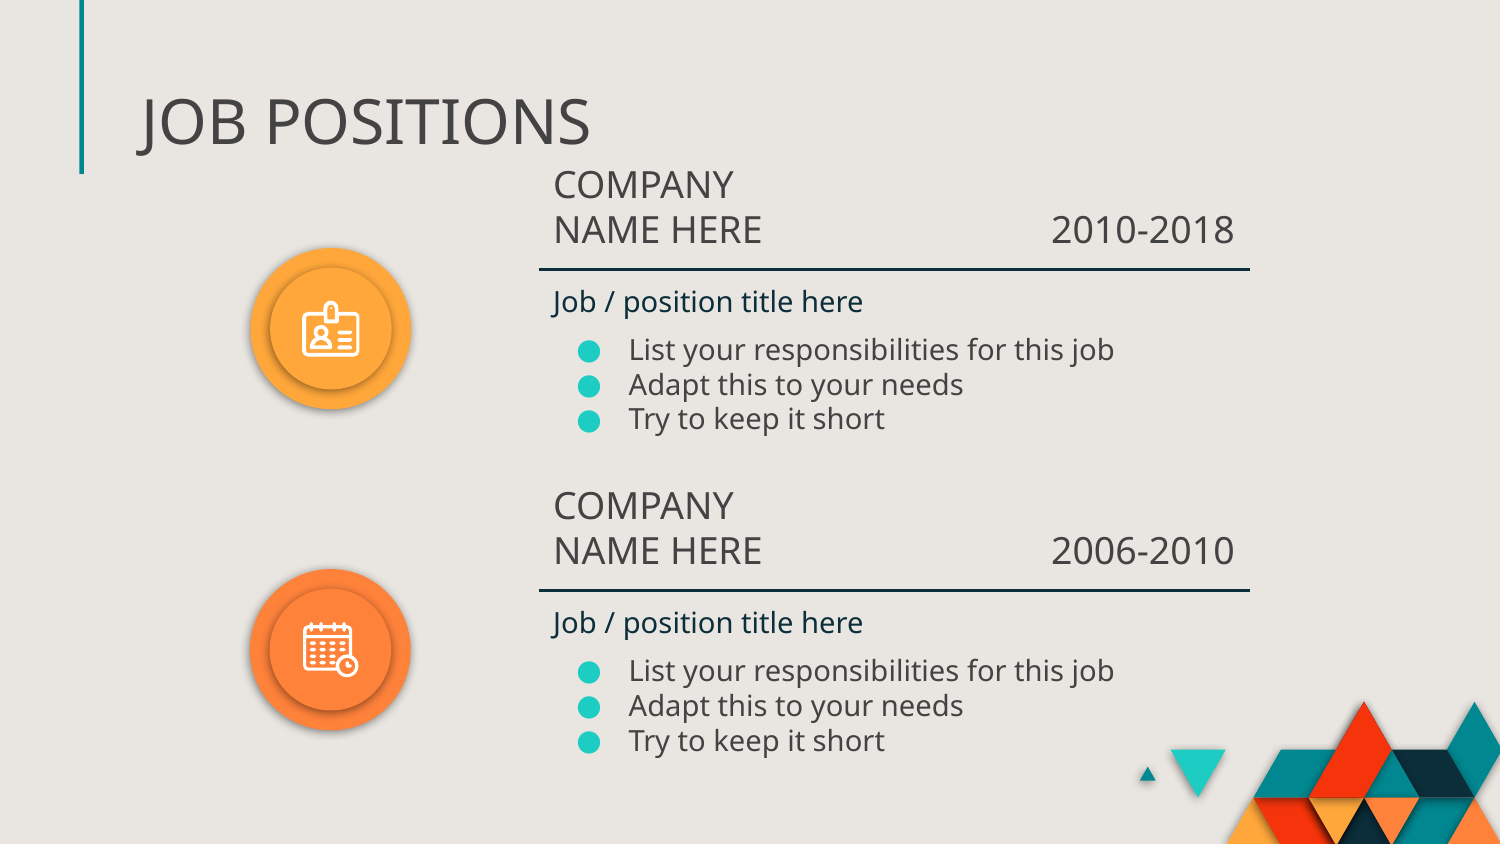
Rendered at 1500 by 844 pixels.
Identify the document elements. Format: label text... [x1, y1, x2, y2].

subtitle List your responsibilities for this job Adapt this to your needs Try to keep it short [538, 636, 1296, 754]
subtitle COMPANY NAME HERE [538, 492, 861, 588]
subtitle List your responsibilities for this job Adapt this to your needs Try to keep it short [538, 315, 1296, 433]
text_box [302, 621, 359, 678]
subtitle COMPANY NAME HERE [538, 171, 861, 267]
subtitle Job / position title here [538, 274, 1251, 329]
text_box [249, 568, 411, 731]
title 2006-2010 [927, 492, 1250, 588]
title 2010-2018 [927, 171, 1250, 267]
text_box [301, 300, 360, 357]
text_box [250, 247, 412, 410]
subtitle Job / position title here [538, 596, 1251, 650]
title JOB POSITIONS [126, 76, 1455, 172]
